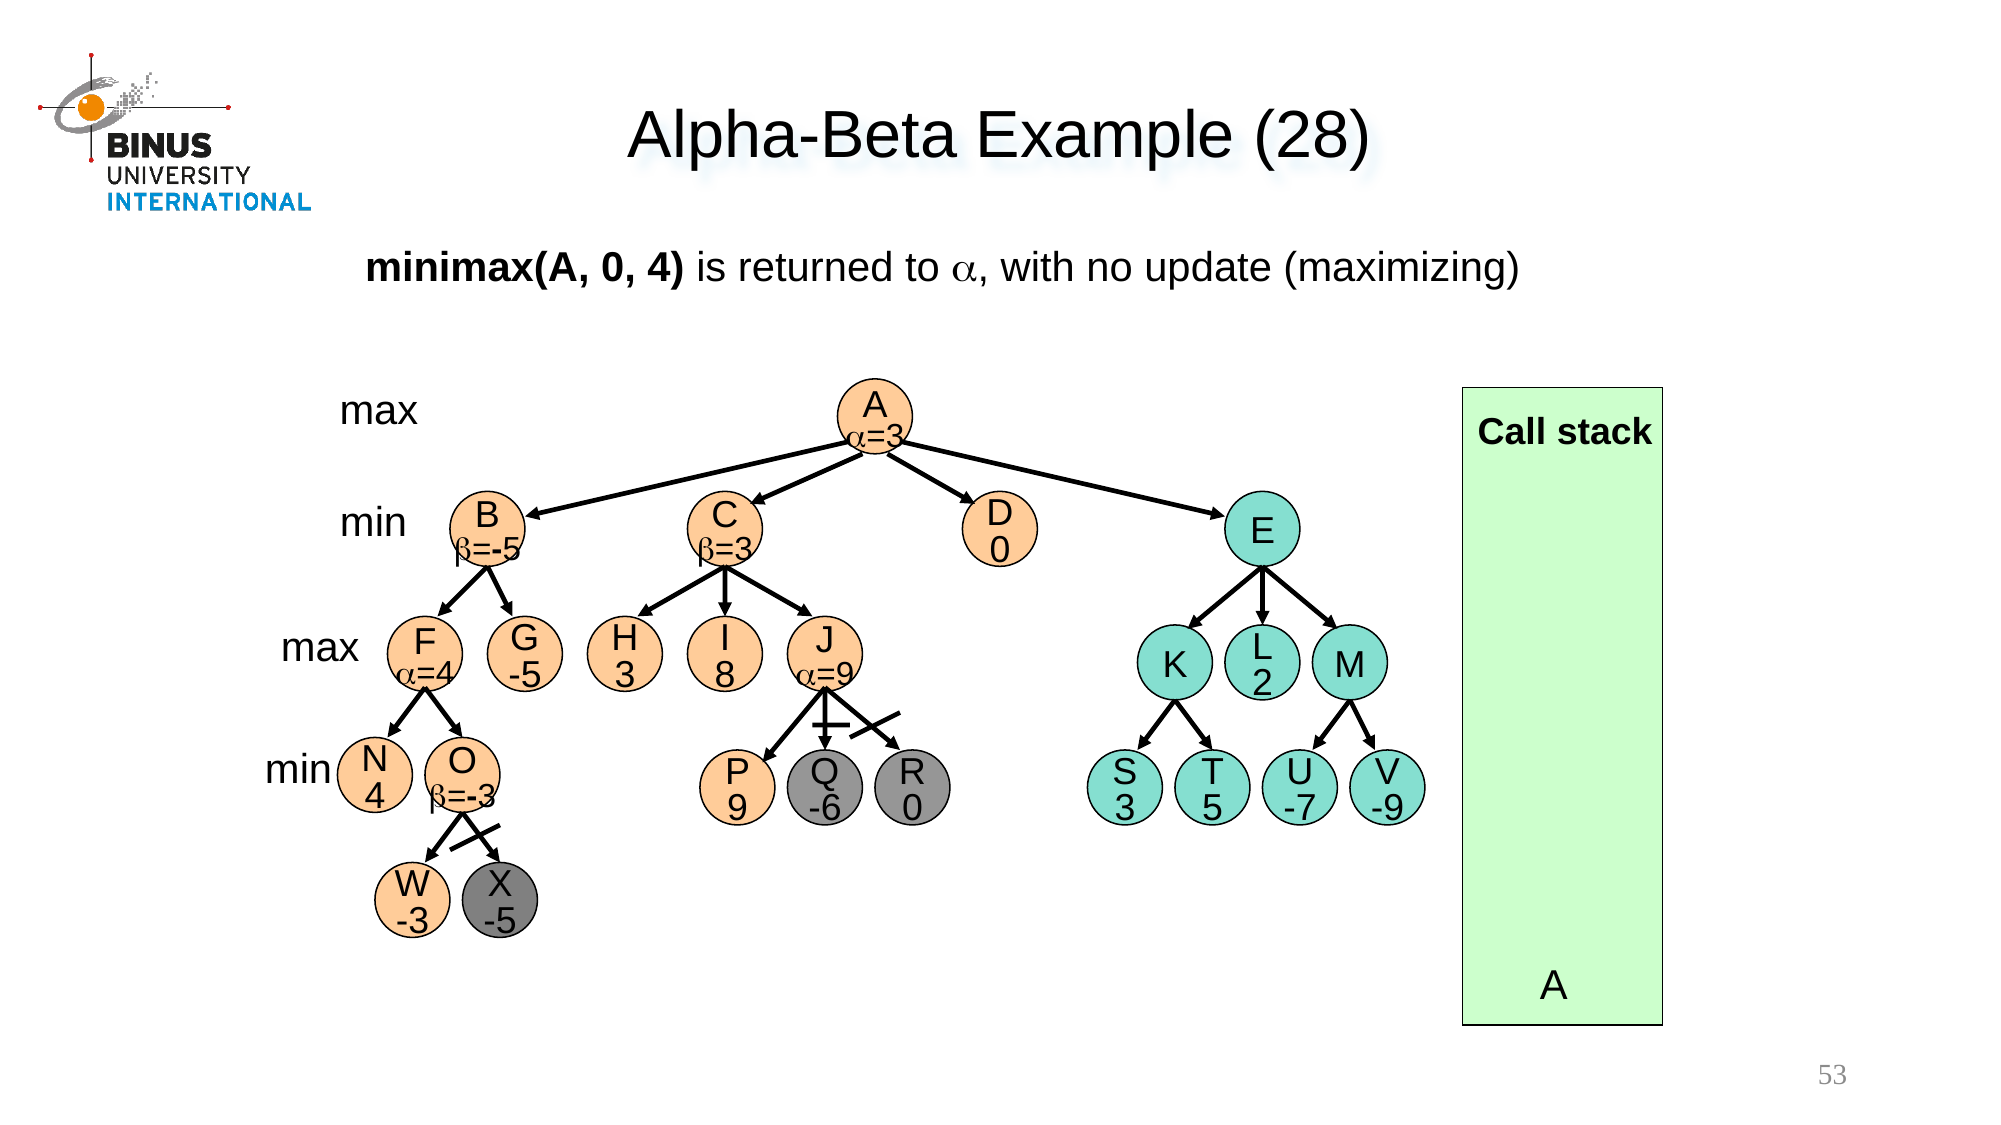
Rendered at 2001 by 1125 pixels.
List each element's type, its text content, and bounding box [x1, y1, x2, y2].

text_box [818, 725, 832, 751]
text_box U -7 [1262, 749, 1338, 825]
text_box O =-3 [424, 737, 500, 813]
text_box Q -6 [787, 750, 863, 825]
text_box max [266, 612, 375, 678]
text_box X -5 [462, 862, 538, 938]
text_box [387, 688, 425, 738]
text_box [1349, 699, 1375, 751]
text_box [1187, 566, 1262, 629]
text_box B =-5 [449, 491, 525, 567]
text_box P 9 [699, 749, 775, 825]
text_box [1462, 387, 1663, 399]
text_box [718, 568, 732, 617]
text_box W -3 [374, 862, 450, 938]
text_box A =3 [837, 378, 913, 454]
text_box K [1137, 624, 1213, 700]
text_box G -5 [487, 616, 563, 692]
text_box I 8 [687, 616, 763, 692]
text_box [637, 566, 725, 617]
text_box [525, 441, 851, 520]
text_box [1262, 566, 1338, 629]
text_box [424, 812, 462, 863]
slide_number 53 [1412, 1042, 1863, 1103]
text_box [724, 566, 813, 617]
text_box Alpha-Beta Example (28) [350, 62, 1650, 200]
text_box [762, 688, 825, 763]
text_box Call stack [1462, 399, 1668, 460]
text_box [1462, 460, 1663, 1025]
text_box C =3 [687, 491, 763, 567]
text_box E [1224, 491, 1300, 567]
text_box F =4 [387, 616, 463, 692]
text_box [899, 441, 1225, 520]
text_box [462, 812, 500, 863]
text_box L 2 [1224, 624, 1300, 700]
text_box R 0 [874, 749, 950, 825]
text_box N 4 [347, 737, 413, 813]
text_box D 0 [962, 491, 1038, 567]
text_box M [1312, 624, 1388, 700]
text_box [487, 566, 513, 617]
text_box [1174, 699, 1213, 751]
text_box [1312, 701, 1350, 751]
list minimax(A, 0, 4) is returned to , with no update (maximizing) [350, 237, 1625, 325]
text_box max [324, 375, 434, 440]
text_box [1137, 701, 1175, 751]
text_box [424, 687, 463, 738]
text_box [1256, 567, 1269, 625]
text_box V -9 [1349, 749, 1425, 825]
text_box S 3 [1087, 749, 1163, 825]
text_box min [250, 734, 348, 800]
text_box [437, 566, 487, 617]
picture [0, 0, 348, 269]
text_box T 5 [1174, 749, 1250, 825]
text_box [872, 727, 901, 751]
text_box J =9 [787, 616, 863, 692]
text_box A [1525, 950, 1583, 1015]
text_box [887, 453, 976, 504]
text_box H 3 [587, 616, 663, 692]
text_box min [325, 487, 423, 553]
text_box [750, 453, 863, 505]
